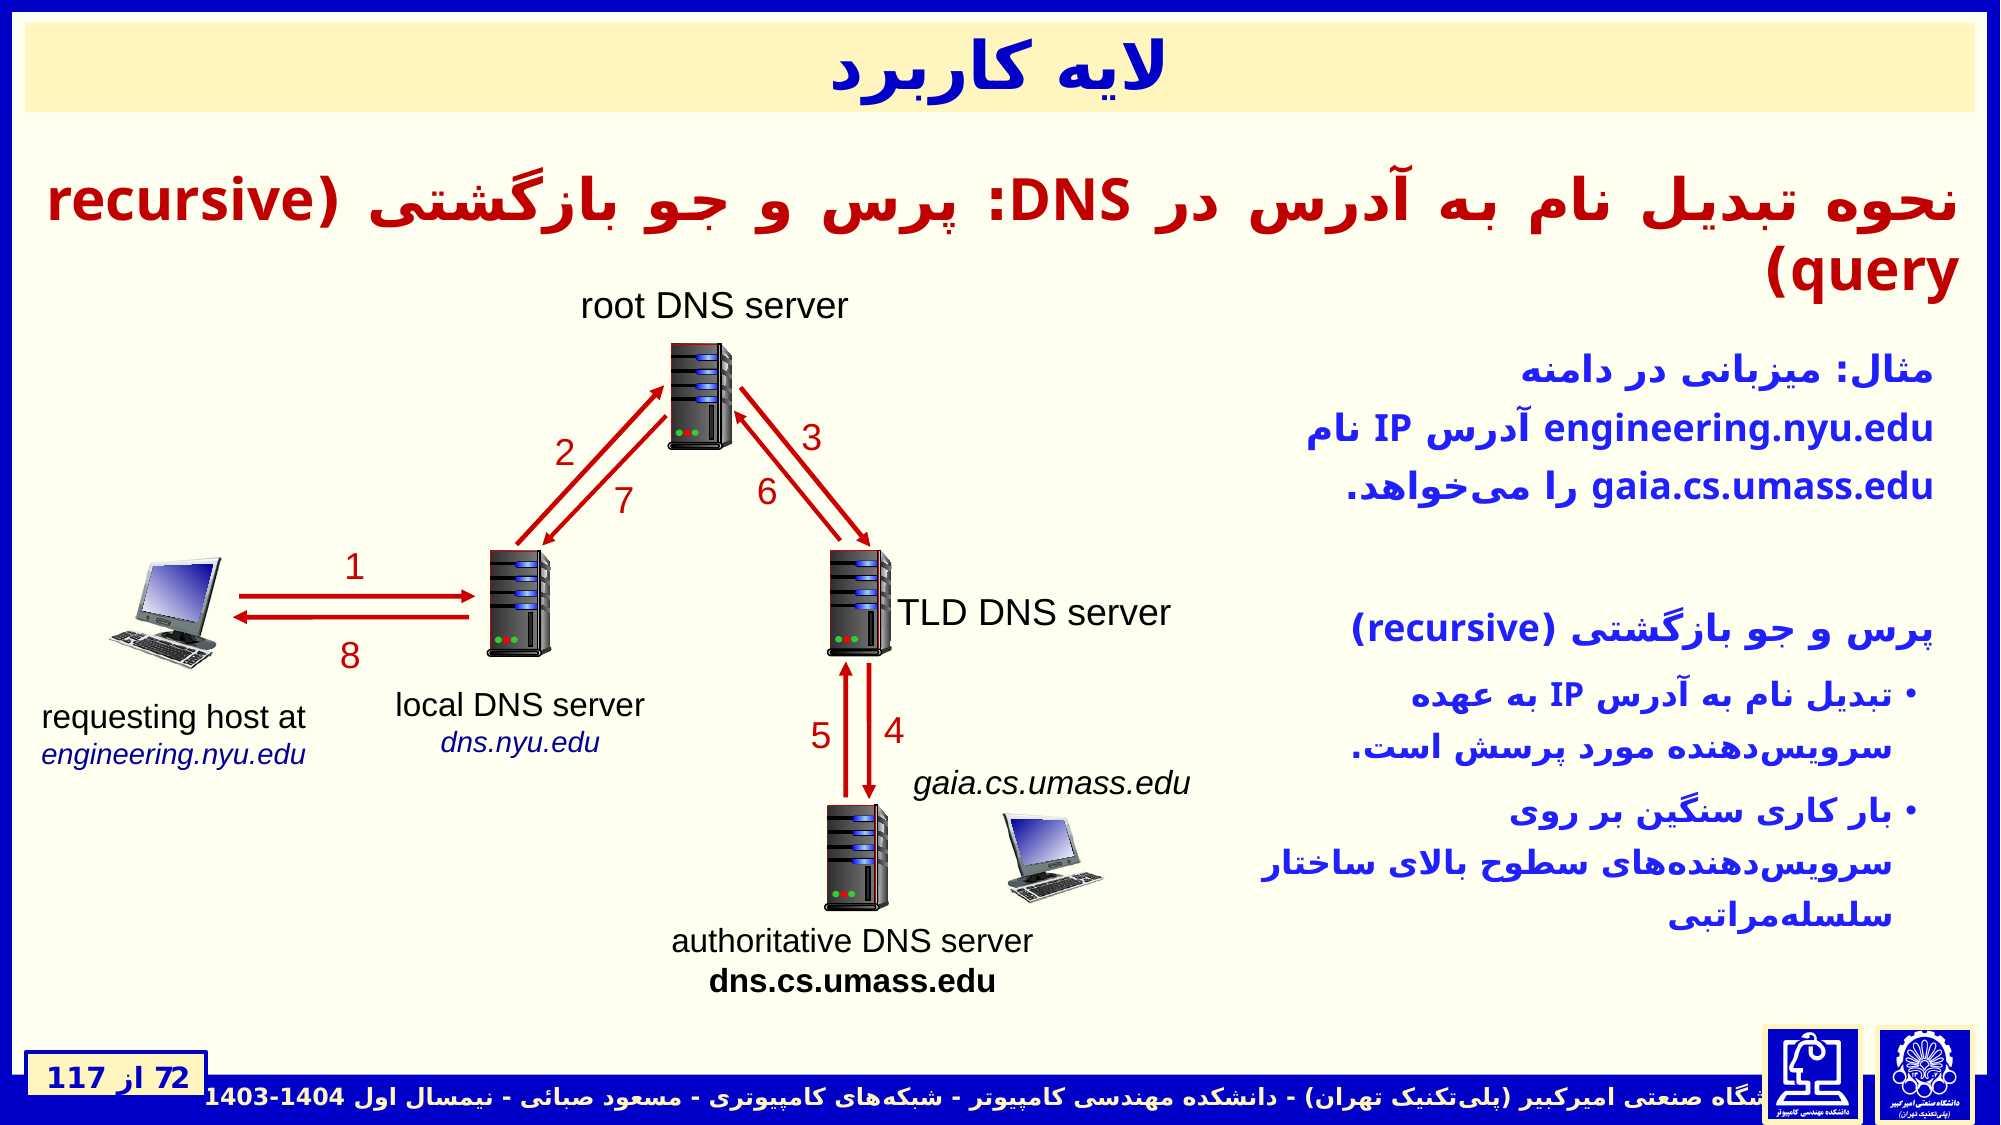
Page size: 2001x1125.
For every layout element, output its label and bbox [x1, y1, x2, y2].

text_box [0, 0, 2000, 1125]
text_box [827, 550, 892, 656]
text_box [668, 343, 733, 450]
text_box [824, 805, 889, 911]
text_box [999, 809, 1129, 911]
text_box [487, 550, 552, 657]
text_box [80, 552, 226, 678]
